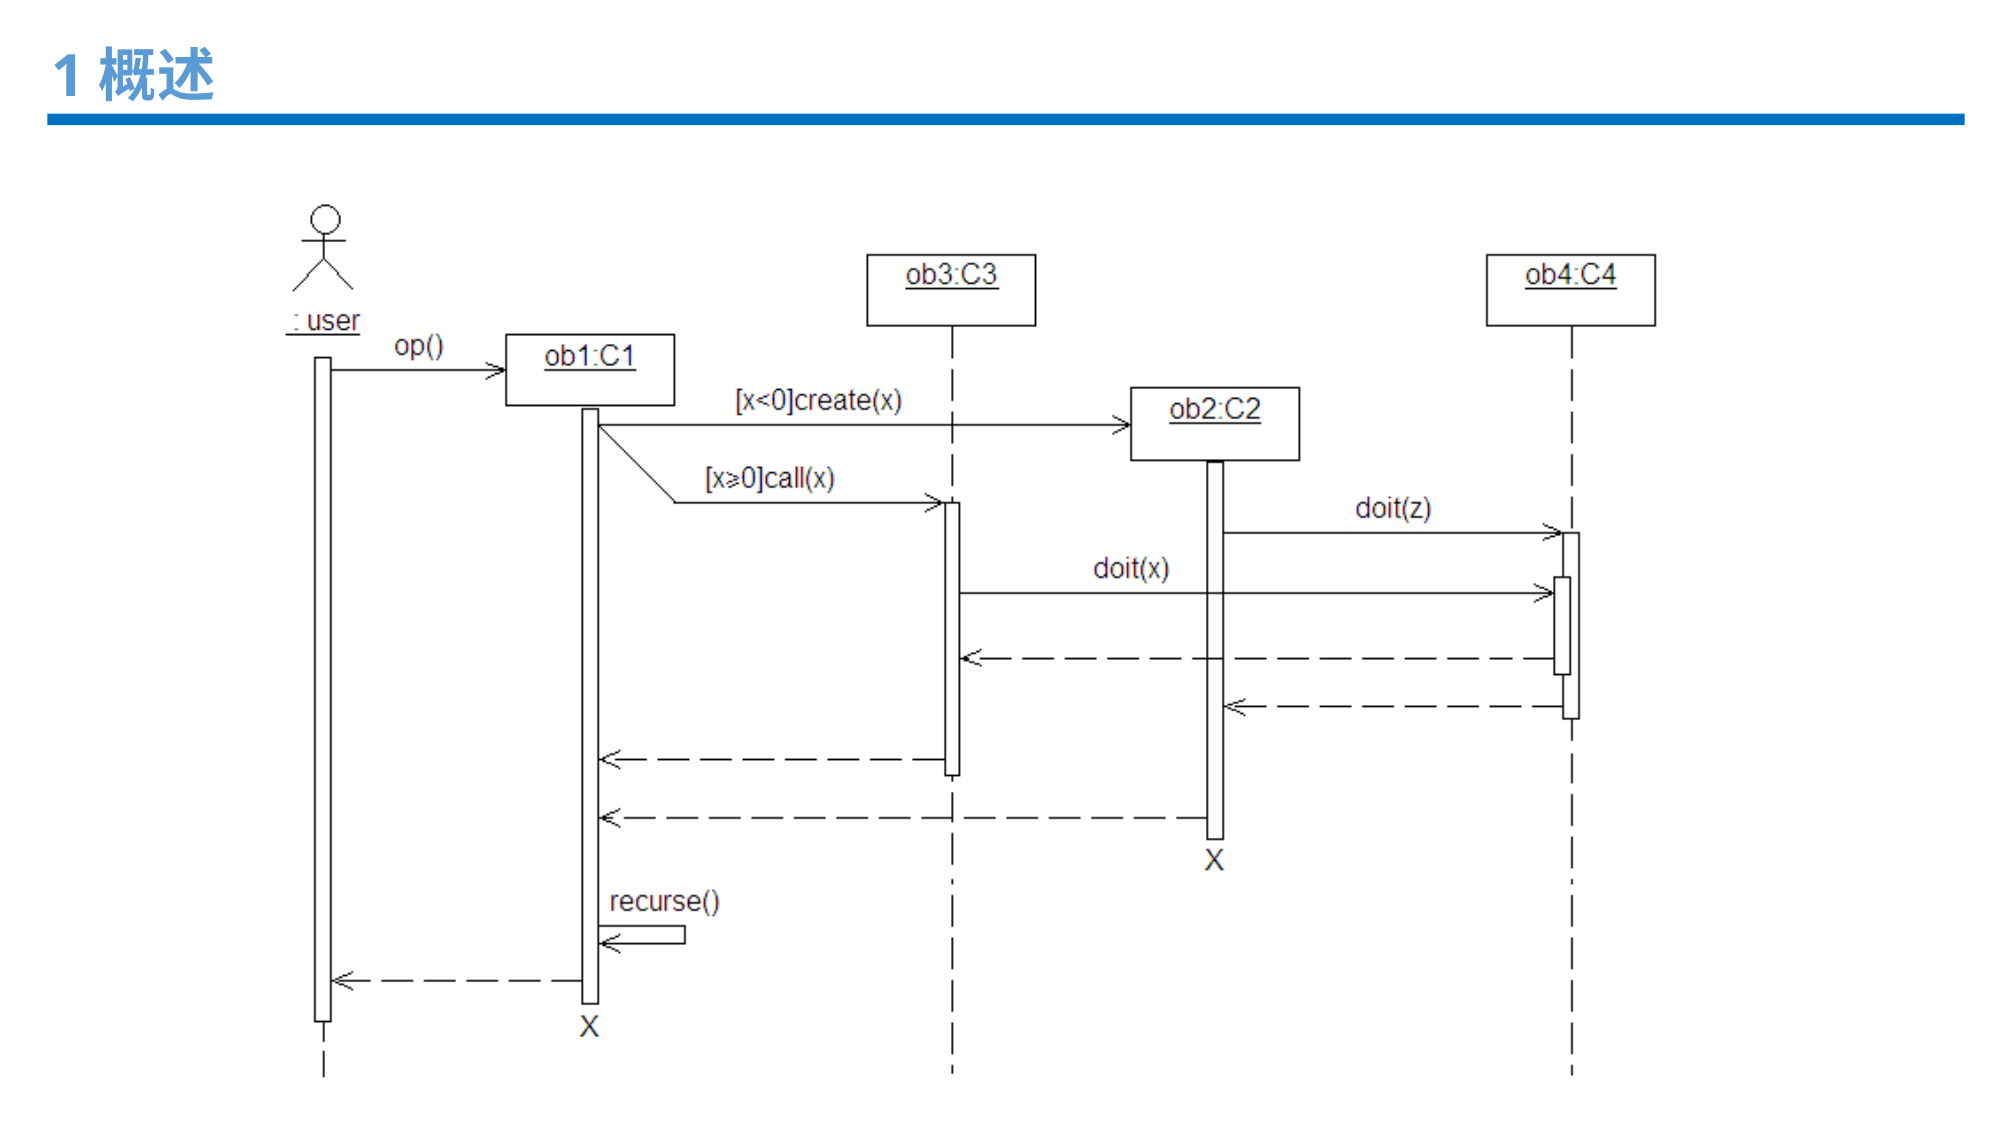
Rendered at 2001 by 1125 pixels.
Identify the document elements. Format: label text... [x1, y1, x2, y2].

text_box 1概述 [37, 30, 231, 116]
picture [256, 173, 1683, 1083]
